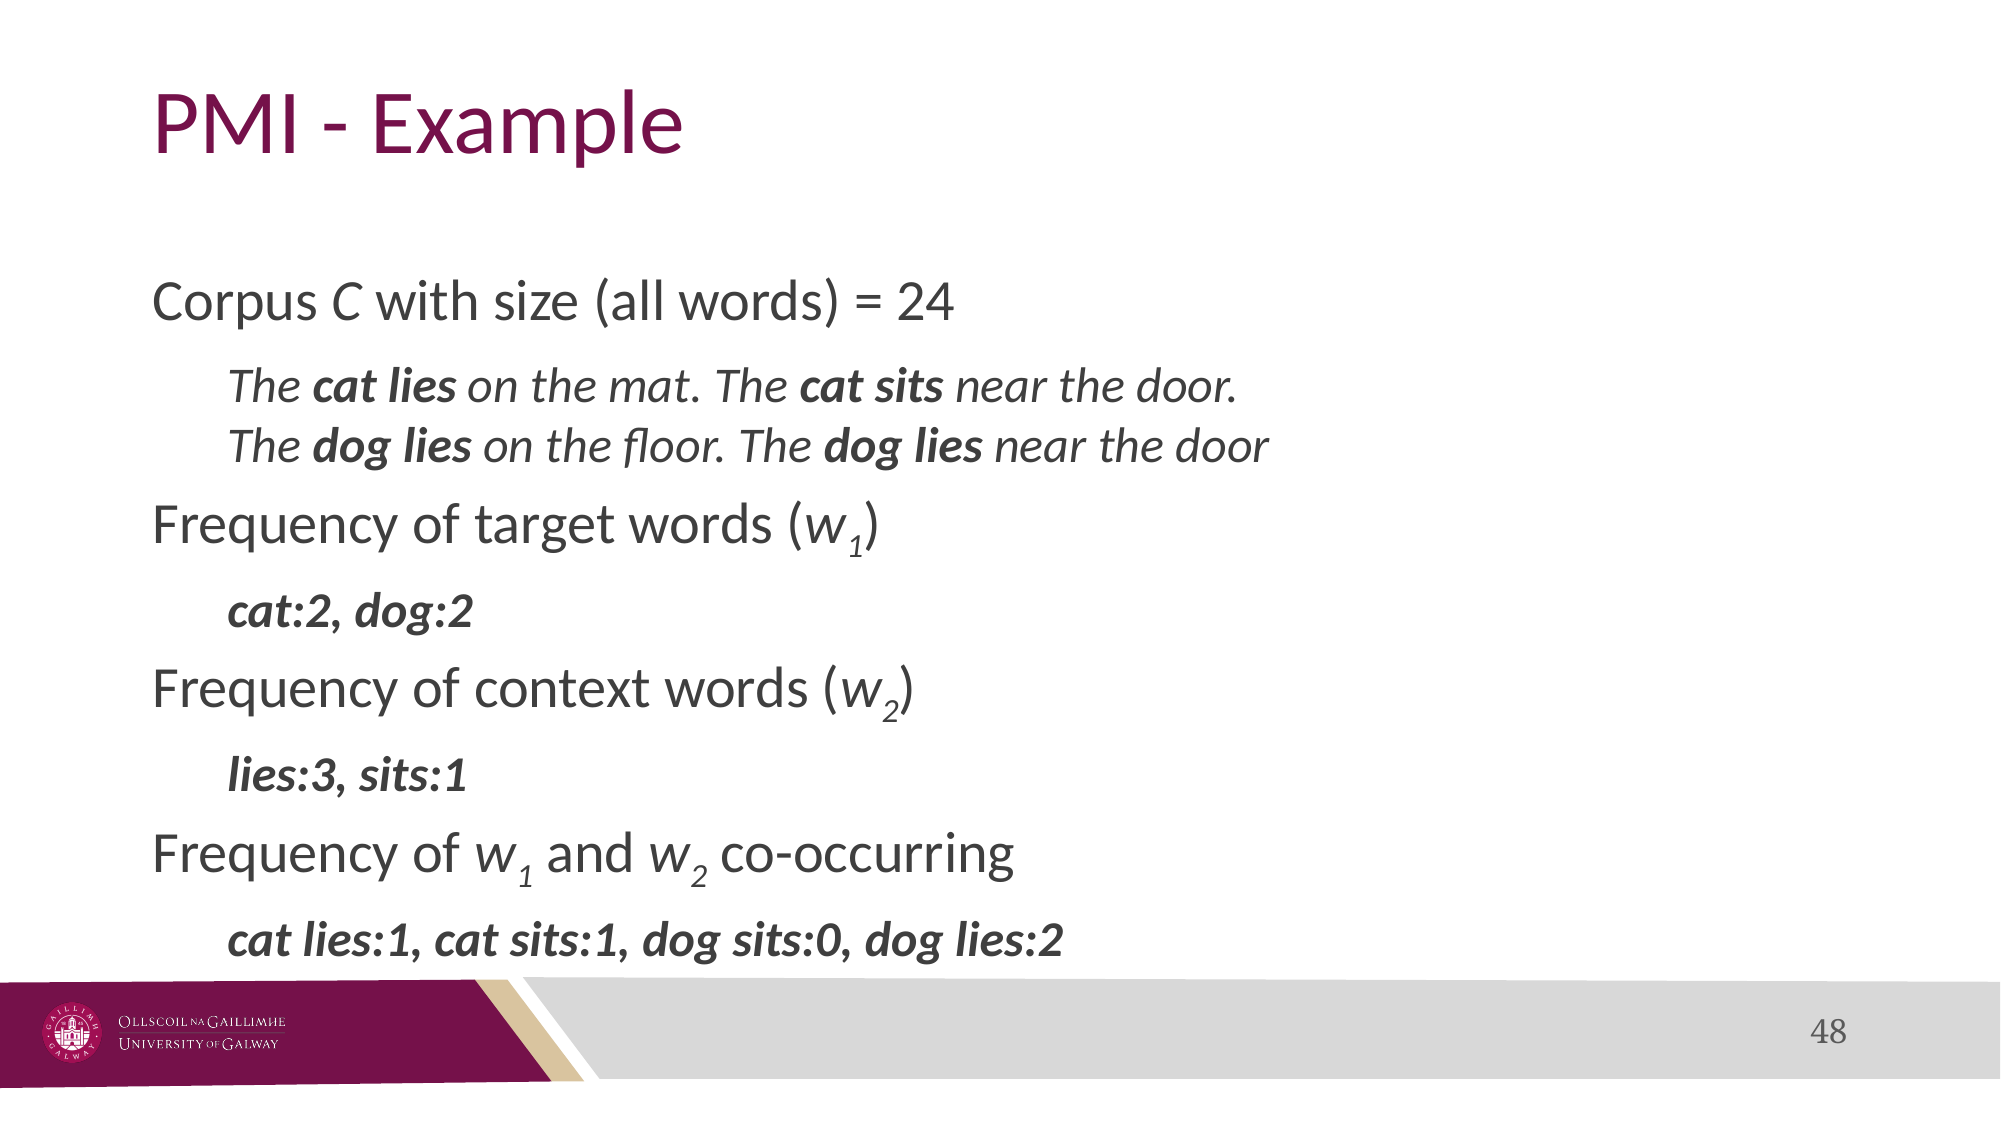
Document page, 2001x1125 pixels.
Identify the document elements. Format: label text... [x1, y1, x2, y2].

list Corpus C with size (all words) = 24 The cat lies on the mat. The cat sits near the door. The dog lies on the floor. The dog lies near the door Frequency of target words (w1) cat:2, dog:2 Frequency of context words (w2) lies:3, sits:1 Frequency of w1 and w2 co-occurring cat lies:1, cat sits:1, dog sits:0, dog lies:2 [137, 246, 1863, 962]
footer 48 [1187, 1002, 1863, 1063]
title PMI - Example [137, 59, 1863, 246]
picture [42, 1002, 285, 1063]
